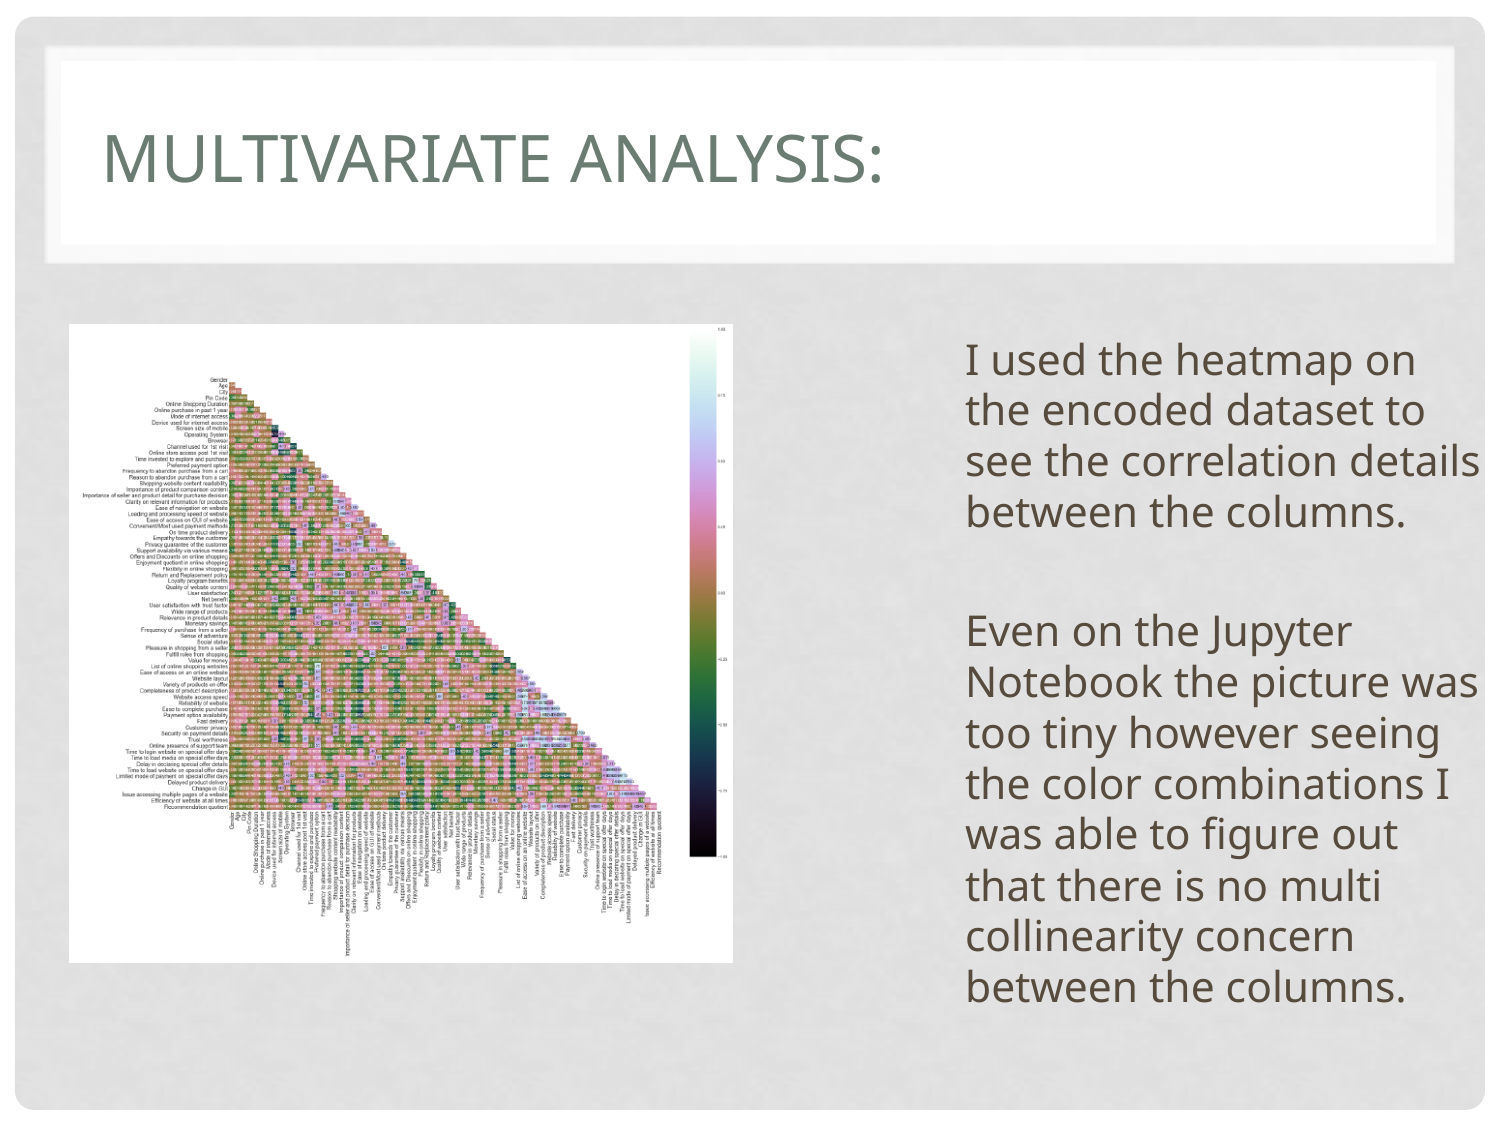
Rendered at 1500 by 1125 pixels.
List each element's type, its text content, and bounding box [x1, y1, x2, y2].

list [69, 323, 733, 963]
list I used the heatmap on the encoded dataset to see the correlation details between the columns. Even on the Jupyter Notebook the picture was too tiny however seeing the color combinations I was able to figure out that there is no multi collinearity concern between the columns. [950, 324, 1500, 1038]
title Multivariate Analysis: [75, 99, 913, 213]
